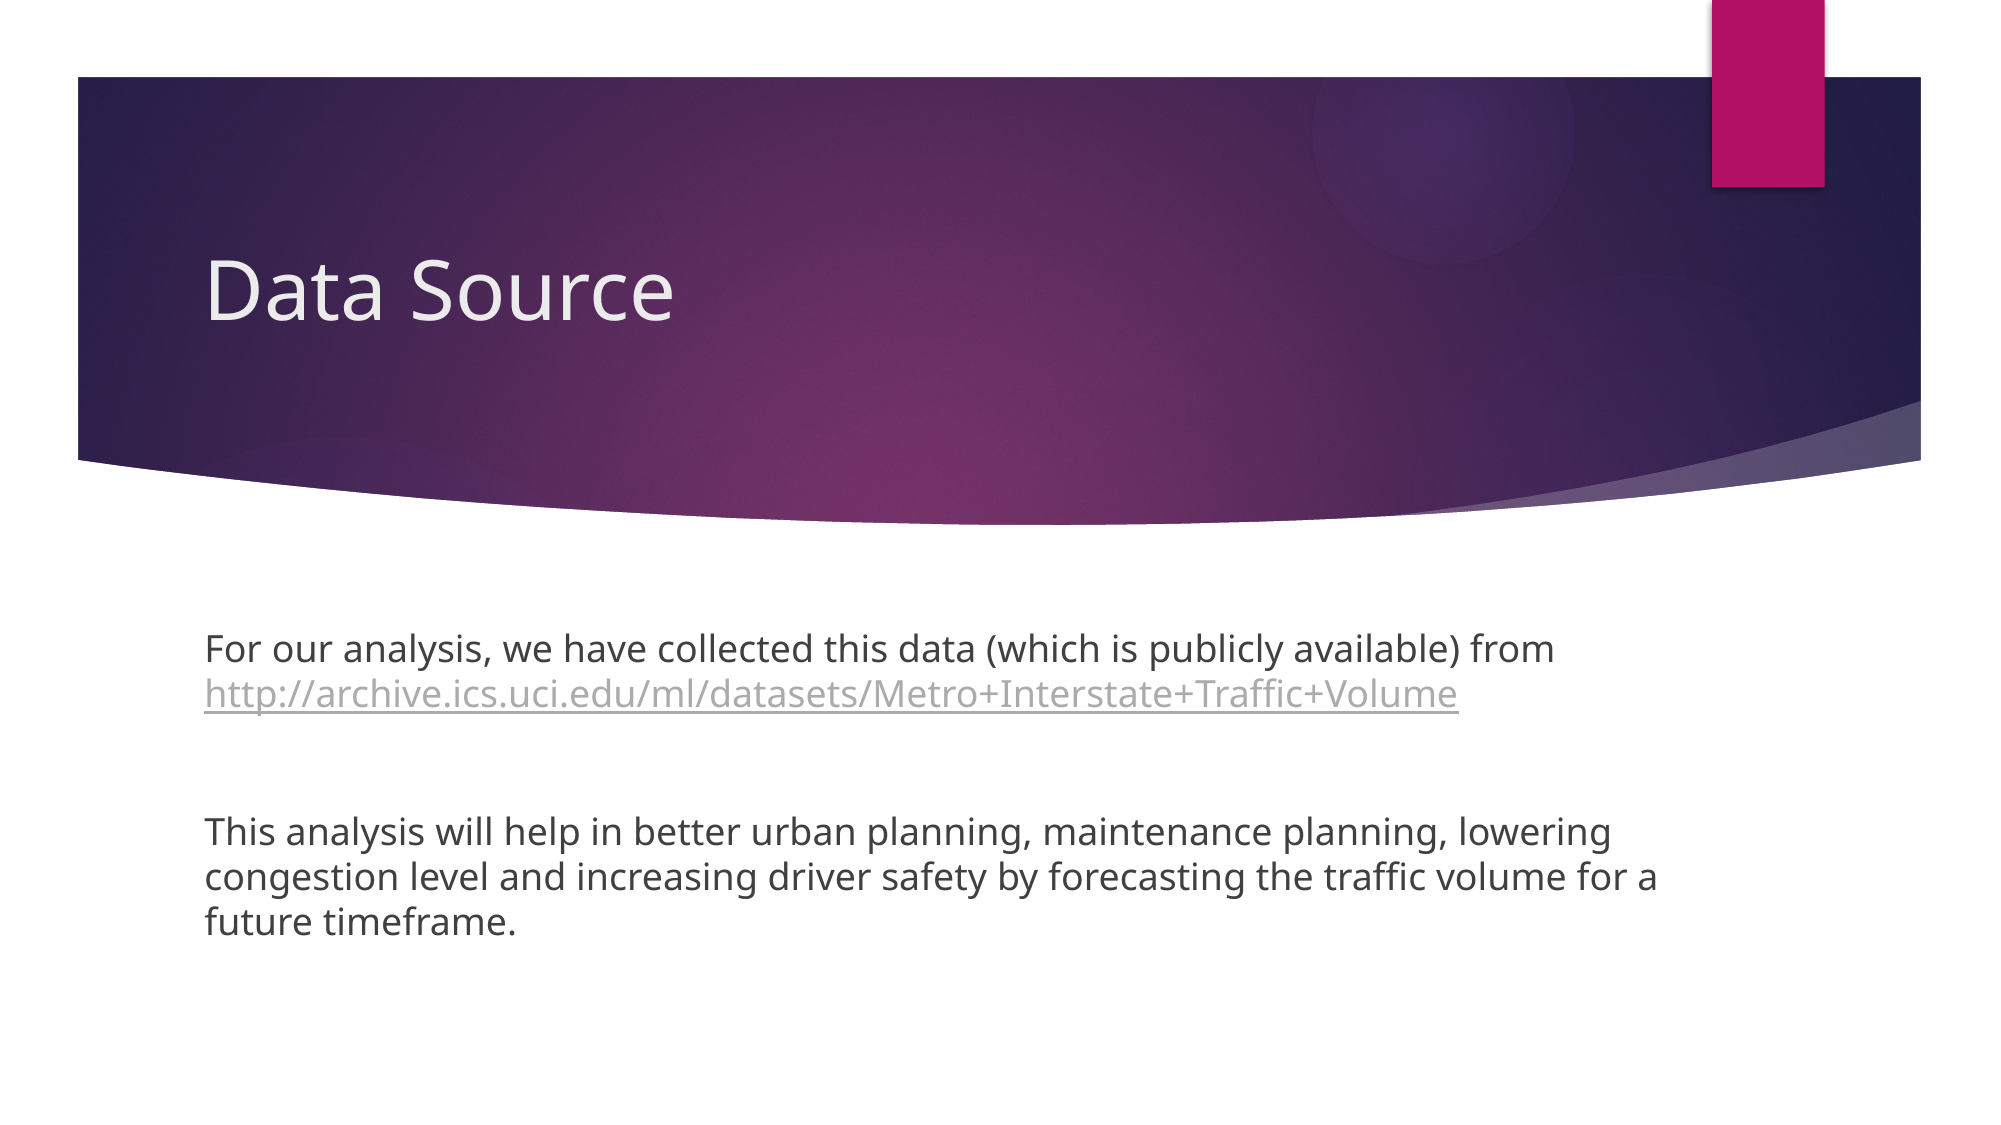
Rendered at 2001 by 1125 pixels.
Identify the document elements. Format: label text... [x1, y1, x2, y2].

title Data Source [188, 174, 1638, 400]
list For our analysis, we have collected this data (which is publicly available) from http://archive.ics.uci.edu/ml/datasets/Metro+Interstate+Traffic+Volume This analysis will help in better urban planning, maintenance planning, lowering congestion level and increasing driver safety by forecasting the traffic volume for a future timeframe. [189, 581, 1759, 988]
